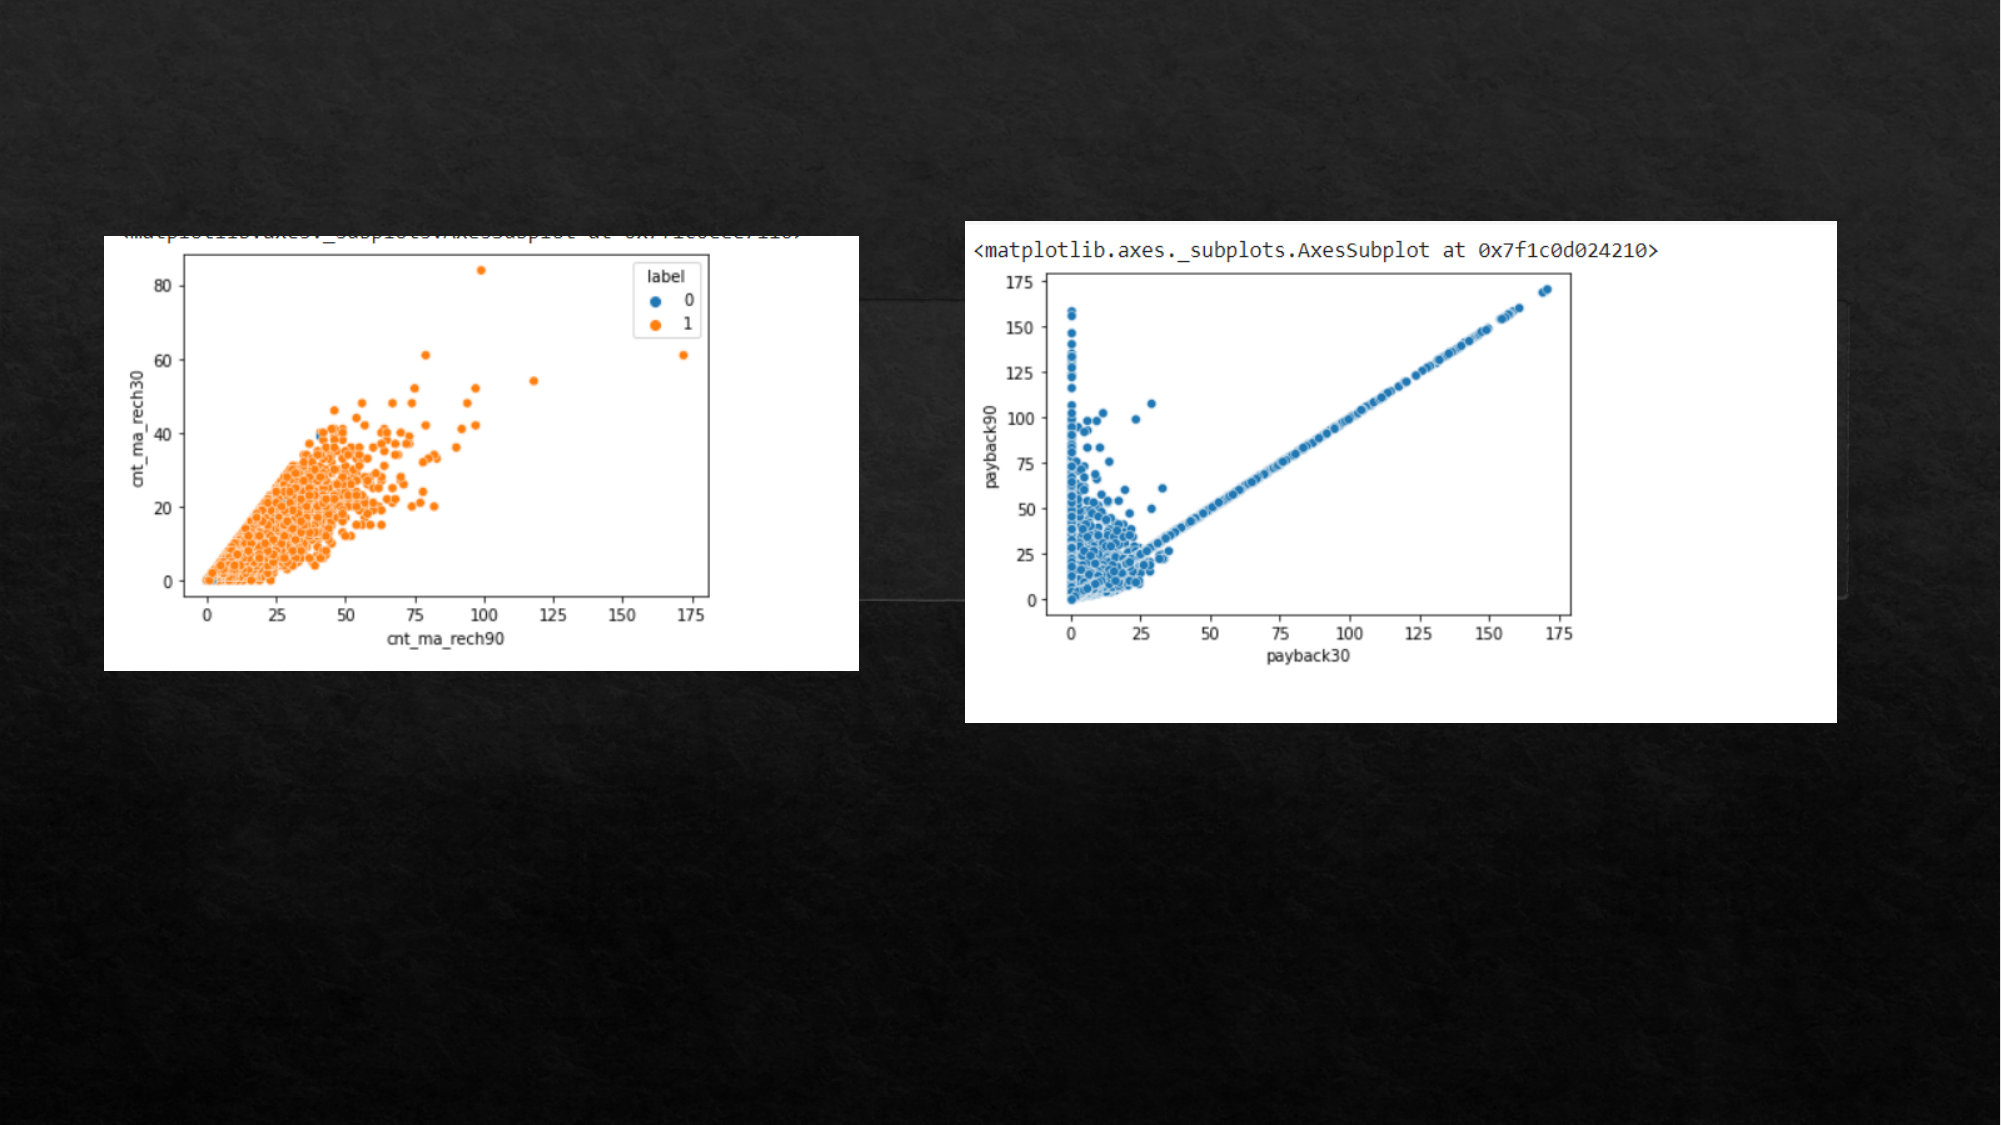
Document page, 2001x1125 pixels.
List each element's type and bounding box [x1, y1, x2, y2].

picture [103, 221, 1850, 724]
